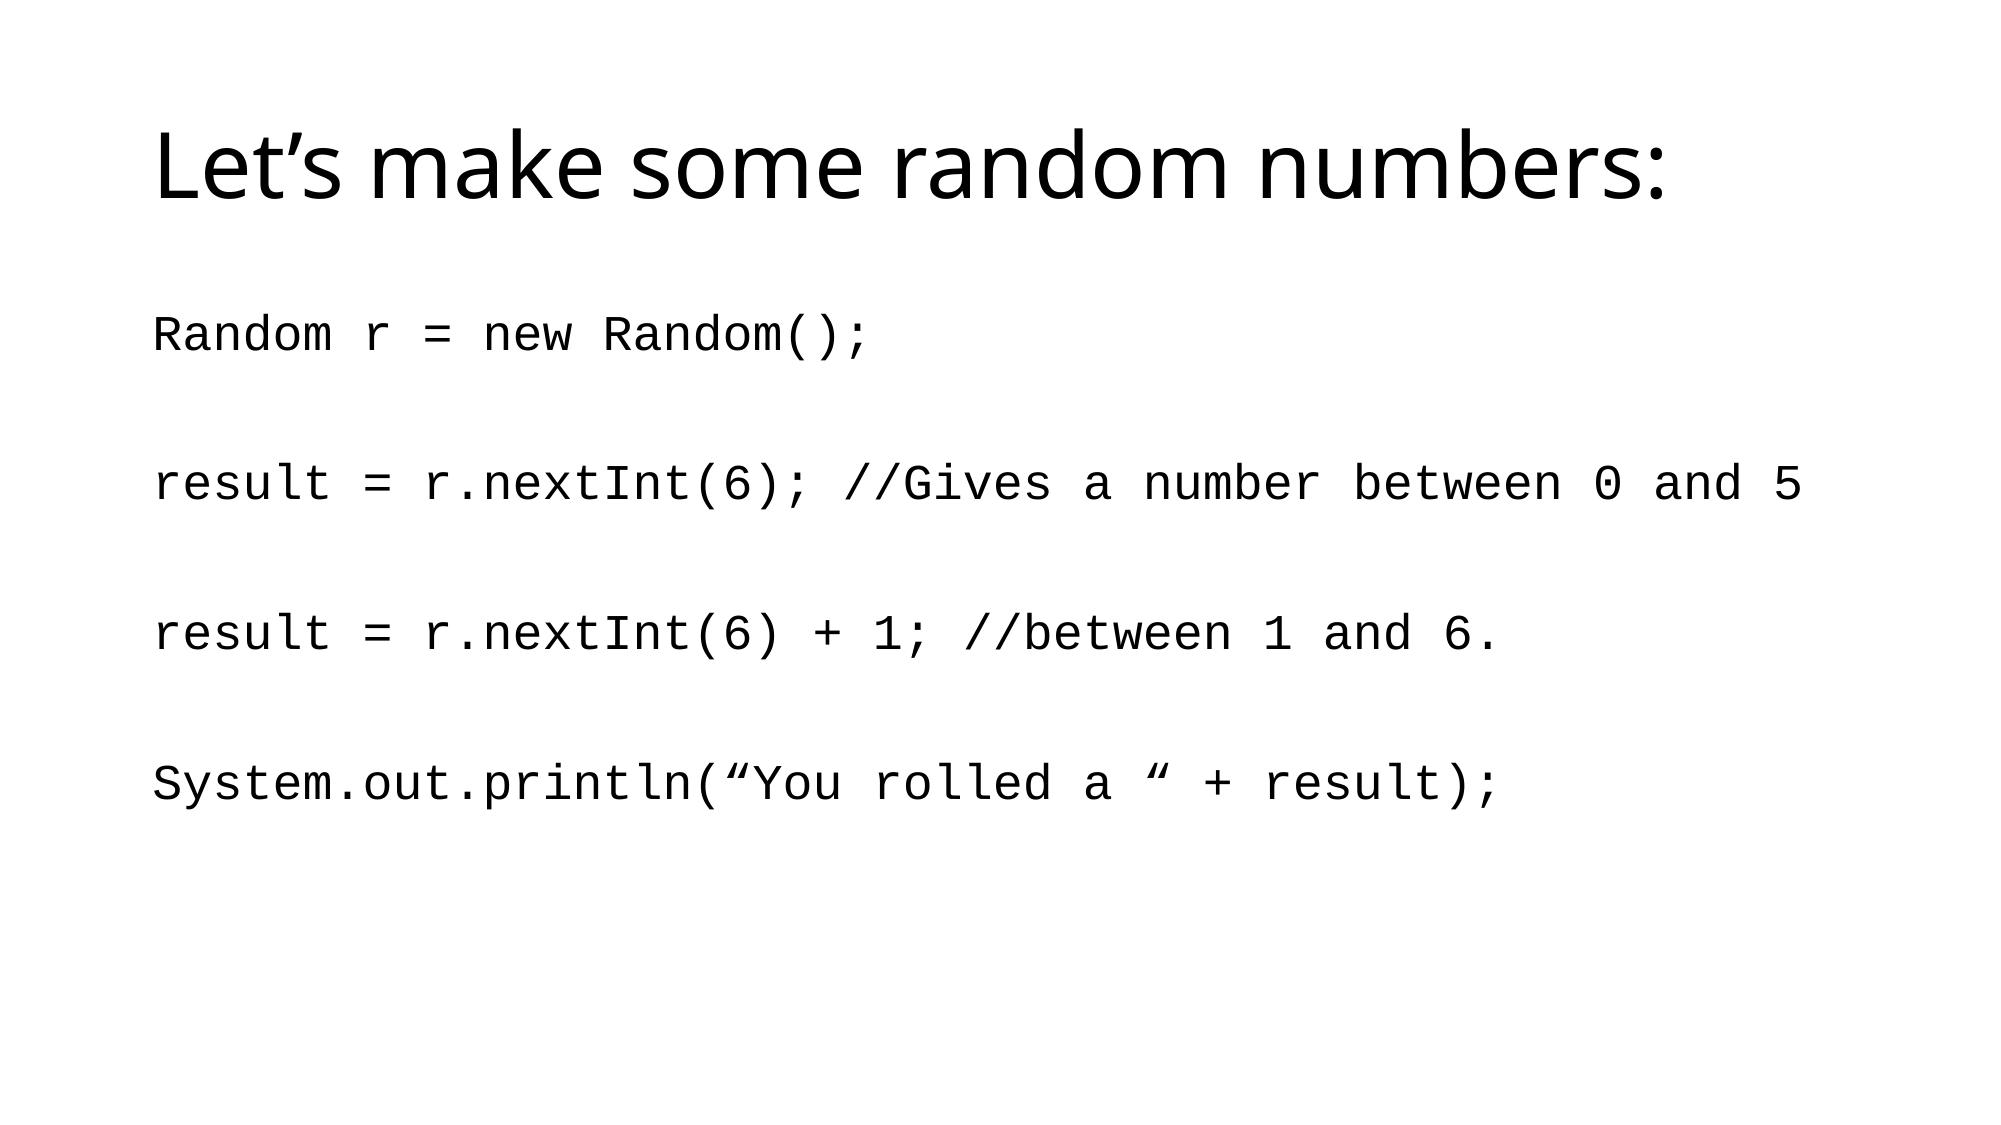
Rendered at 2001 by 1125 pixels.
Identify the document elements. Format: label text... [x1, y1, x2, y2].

title Let’s make some random numbers: [137, 59, 1863, 278]
list Random r = new Random(); result = r.nextInt(6); //Gives a number between 0 and 5 result = r.nextInt(6) + 1; //between 1 and 6. System.out.println(“You rolled a “ + result); [137, 299, 1863, 1014]
